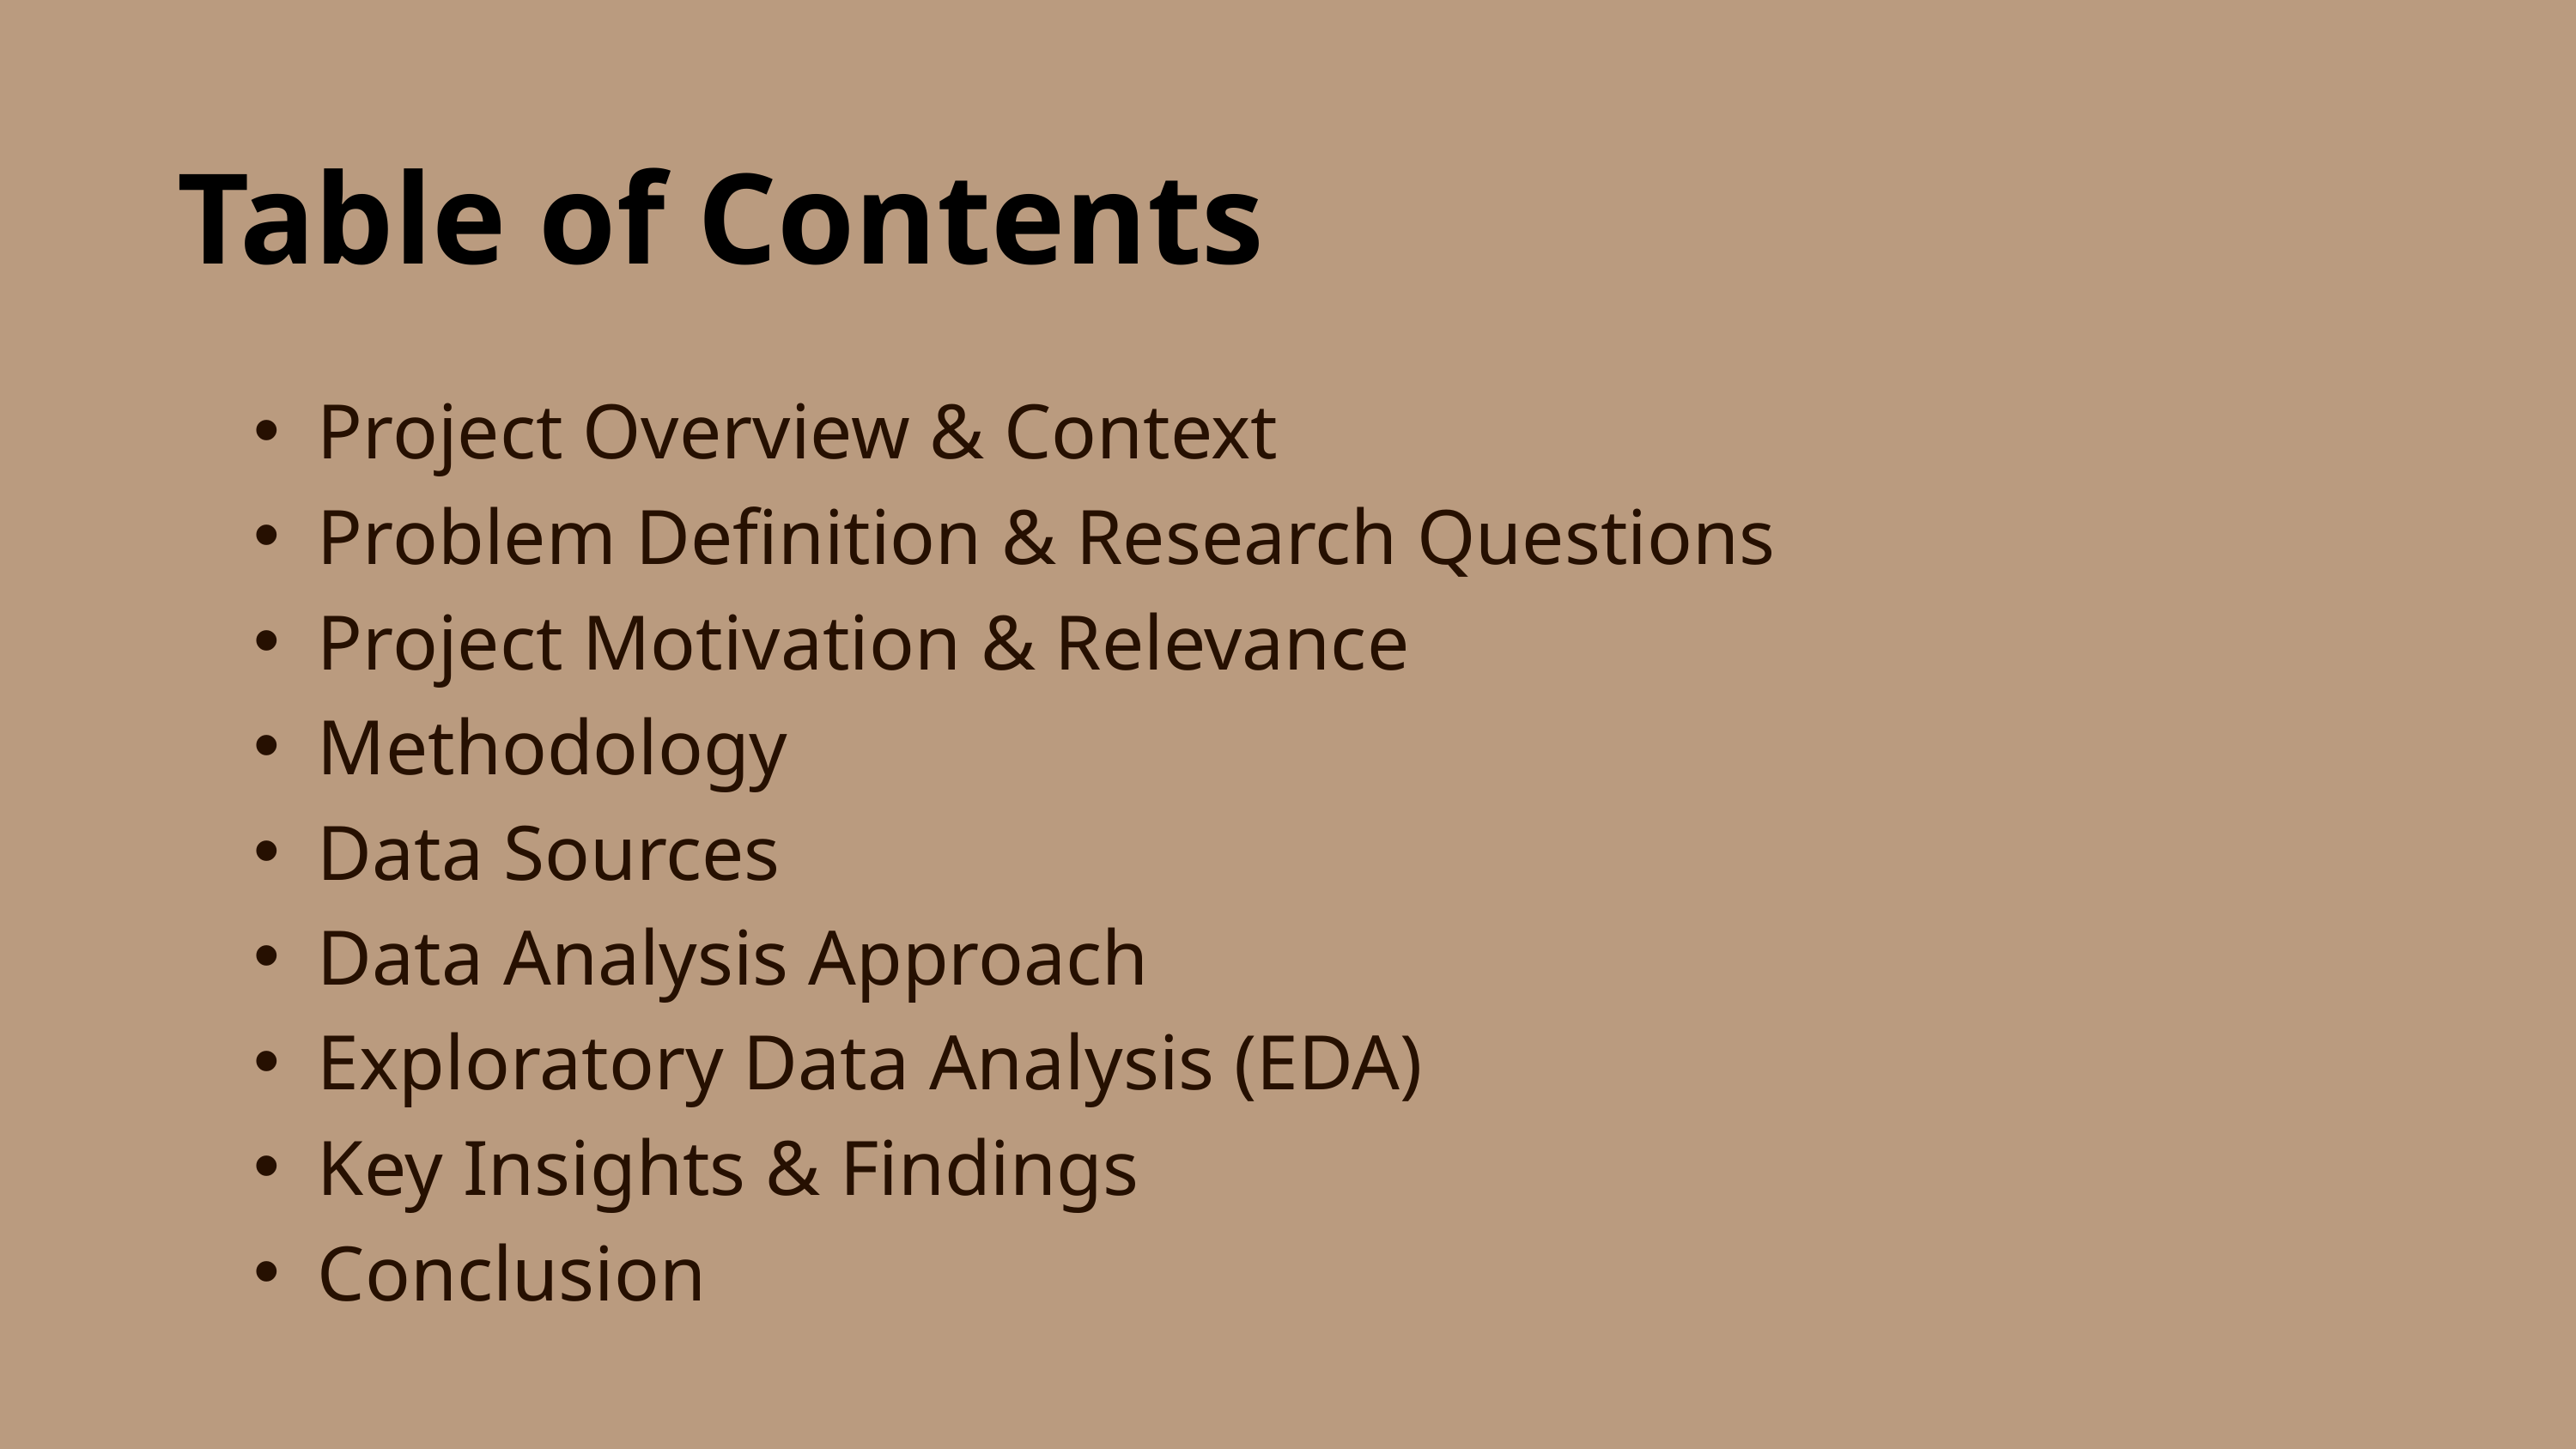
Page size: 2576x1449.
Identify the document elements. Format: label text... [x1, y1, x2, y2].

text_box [177, 76, 2399, 358]
text_box Project Overview & Context Problem Definition & Research Questions Project Motivation & Relevance Methodology Data Sources Data Analysis Approach Exploratory Data Analysis (EDA) Key Insights & Findings Conclusion [190, 369, 2386, 1316]
